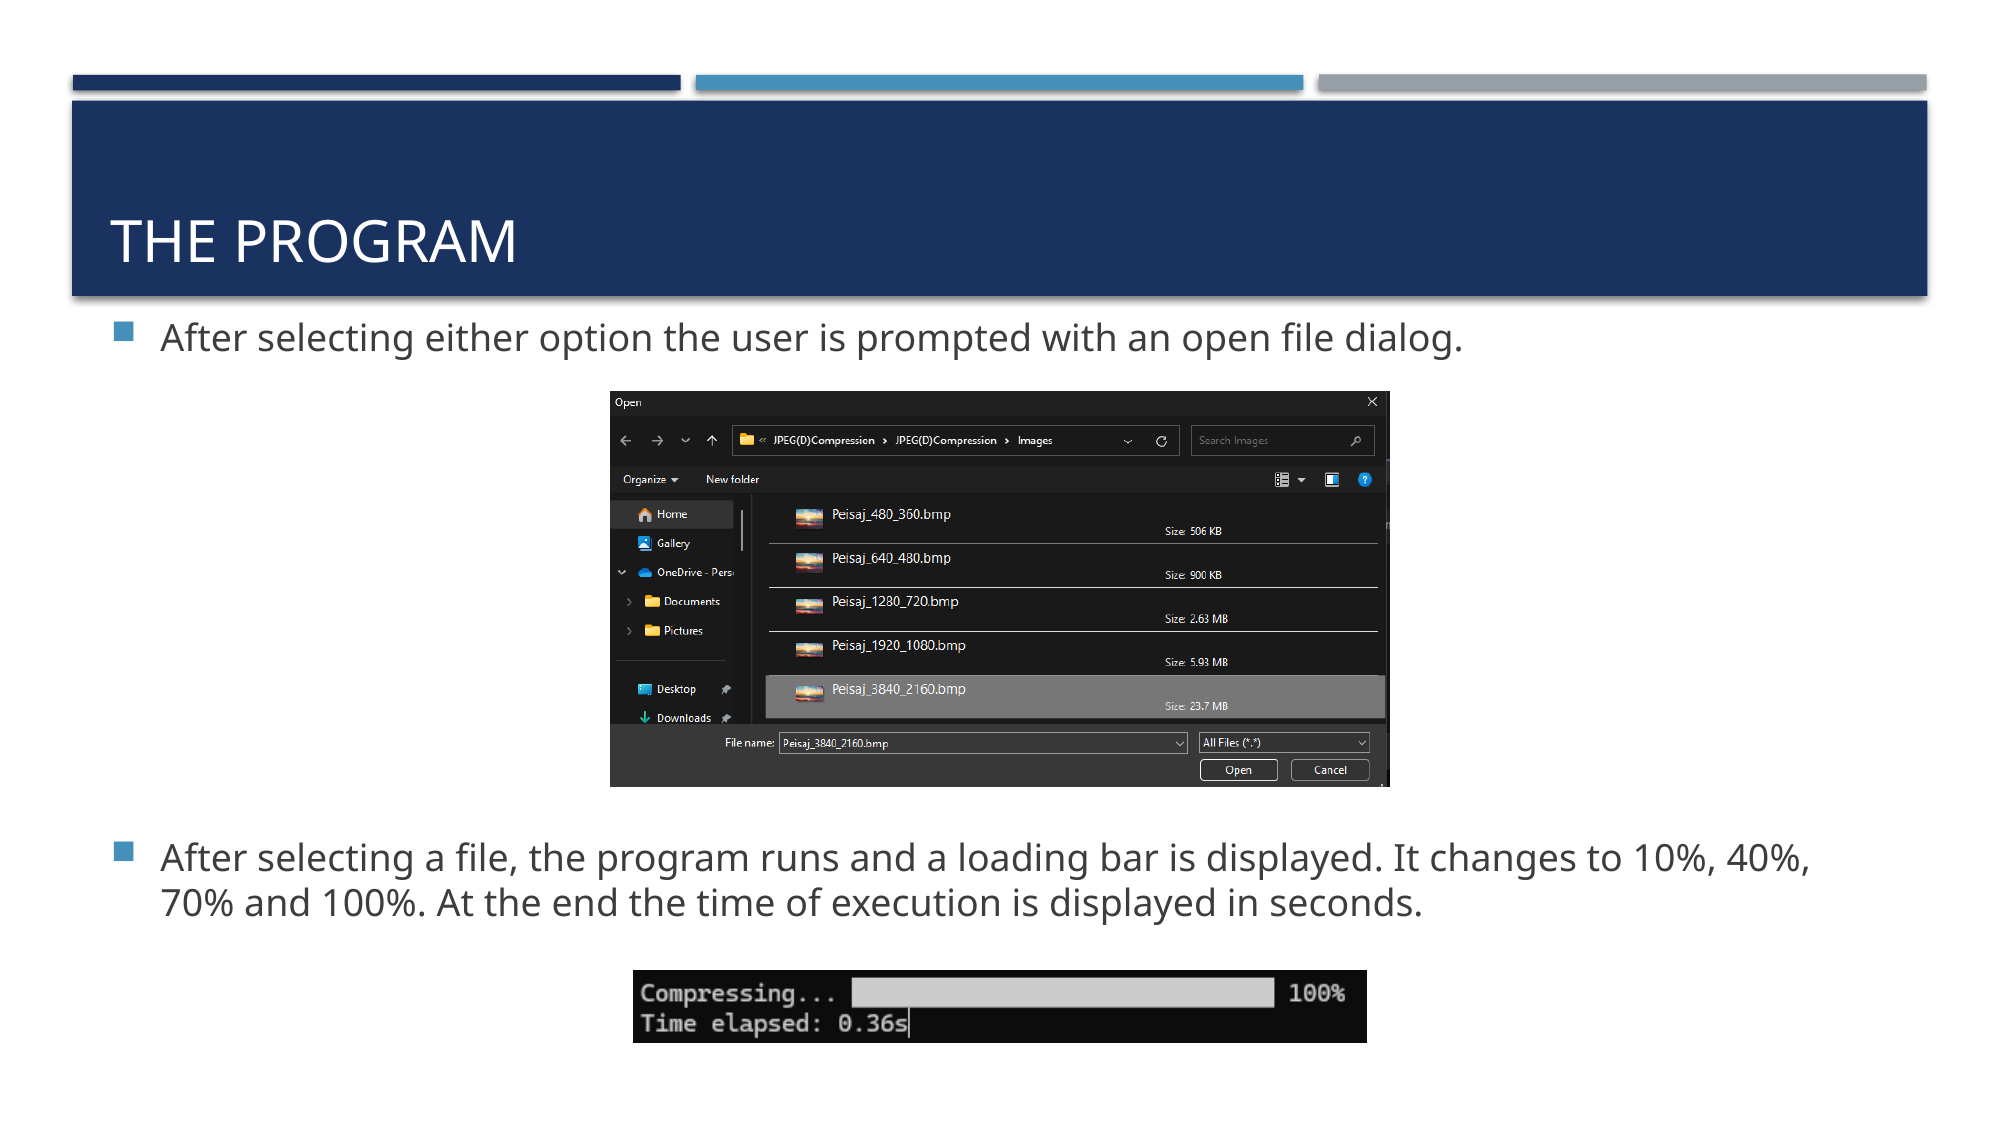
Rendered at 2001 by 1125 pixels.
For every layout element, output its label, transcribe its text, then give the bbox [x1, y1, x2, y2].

picture [633, 970, 1367, 1044]
title The program [95, 115, 1905, 282]
picture [610, 390, 1390, 787]
list After selecting either option the user is prompted with an open file dialog. After selecting a file, the program runs and a loading bar is displayed. It changes to 10%, 40%, 70% and 100%. At the end the time of execution is displayed in seconds. [95, 306, 1905, 985]
